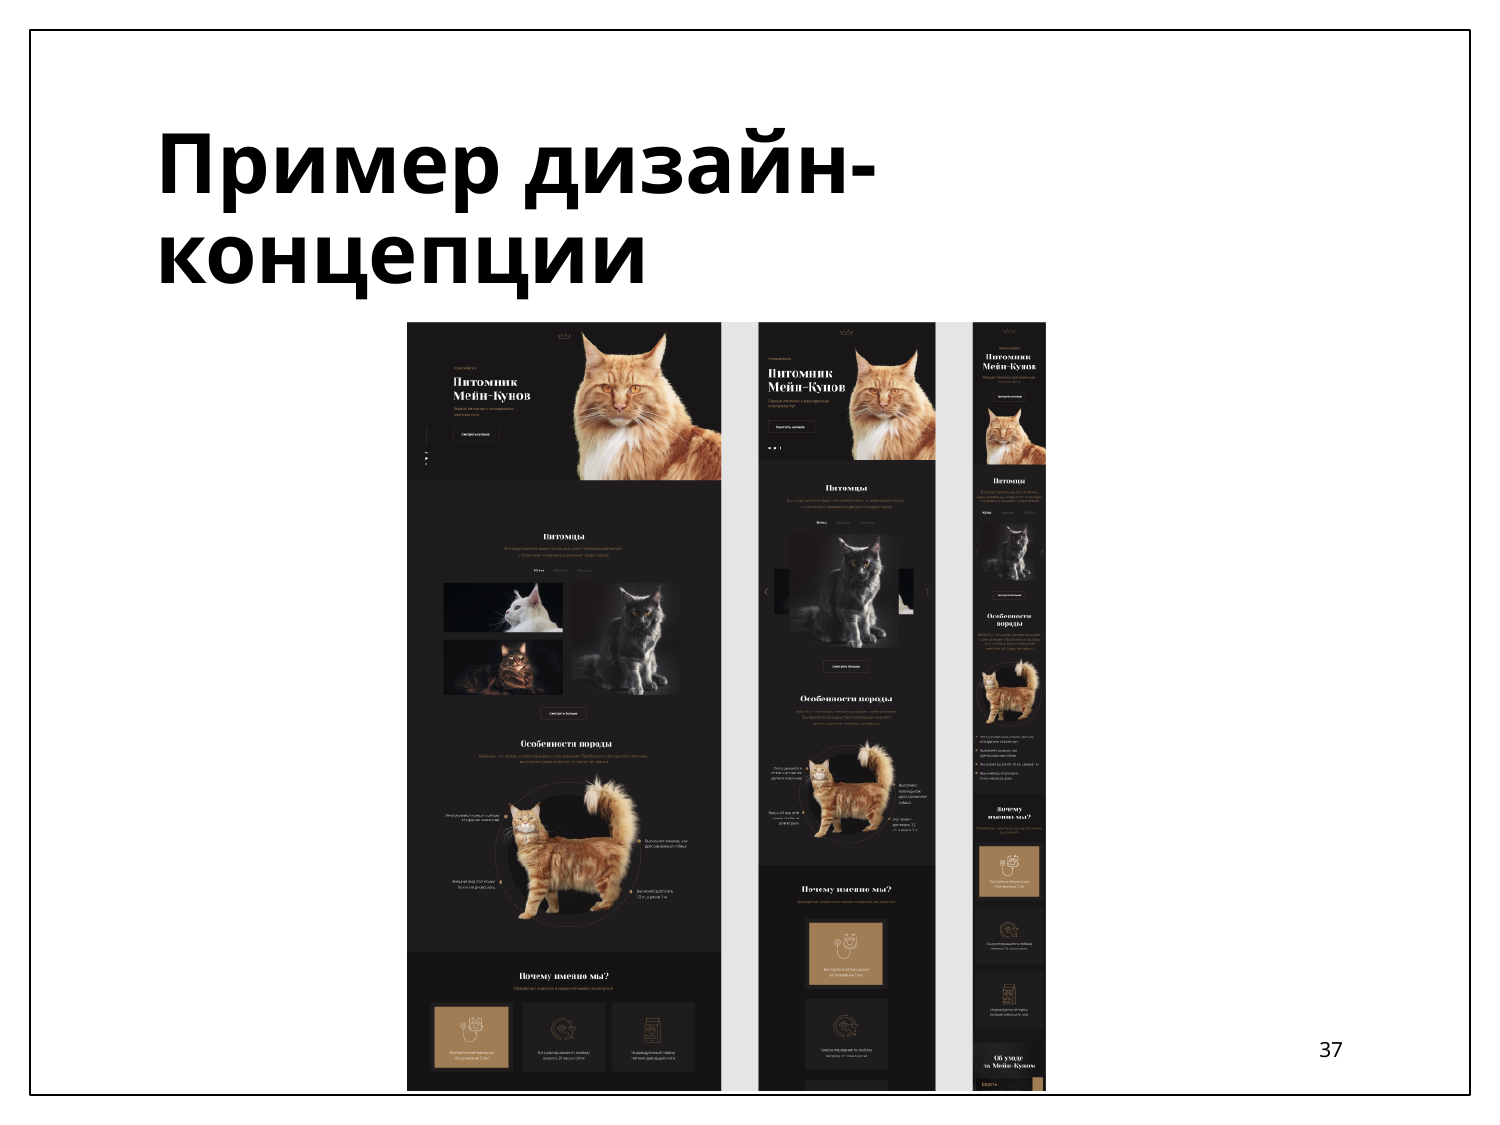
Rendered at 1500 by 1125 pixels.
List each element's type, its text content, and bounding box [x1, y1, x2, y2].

slide_number 37 [1147, 1020, 1358, 1081]
title Пример дизайн-концепции [140, 99, 1356, 323]
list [407, 322, 1046, 1091]
